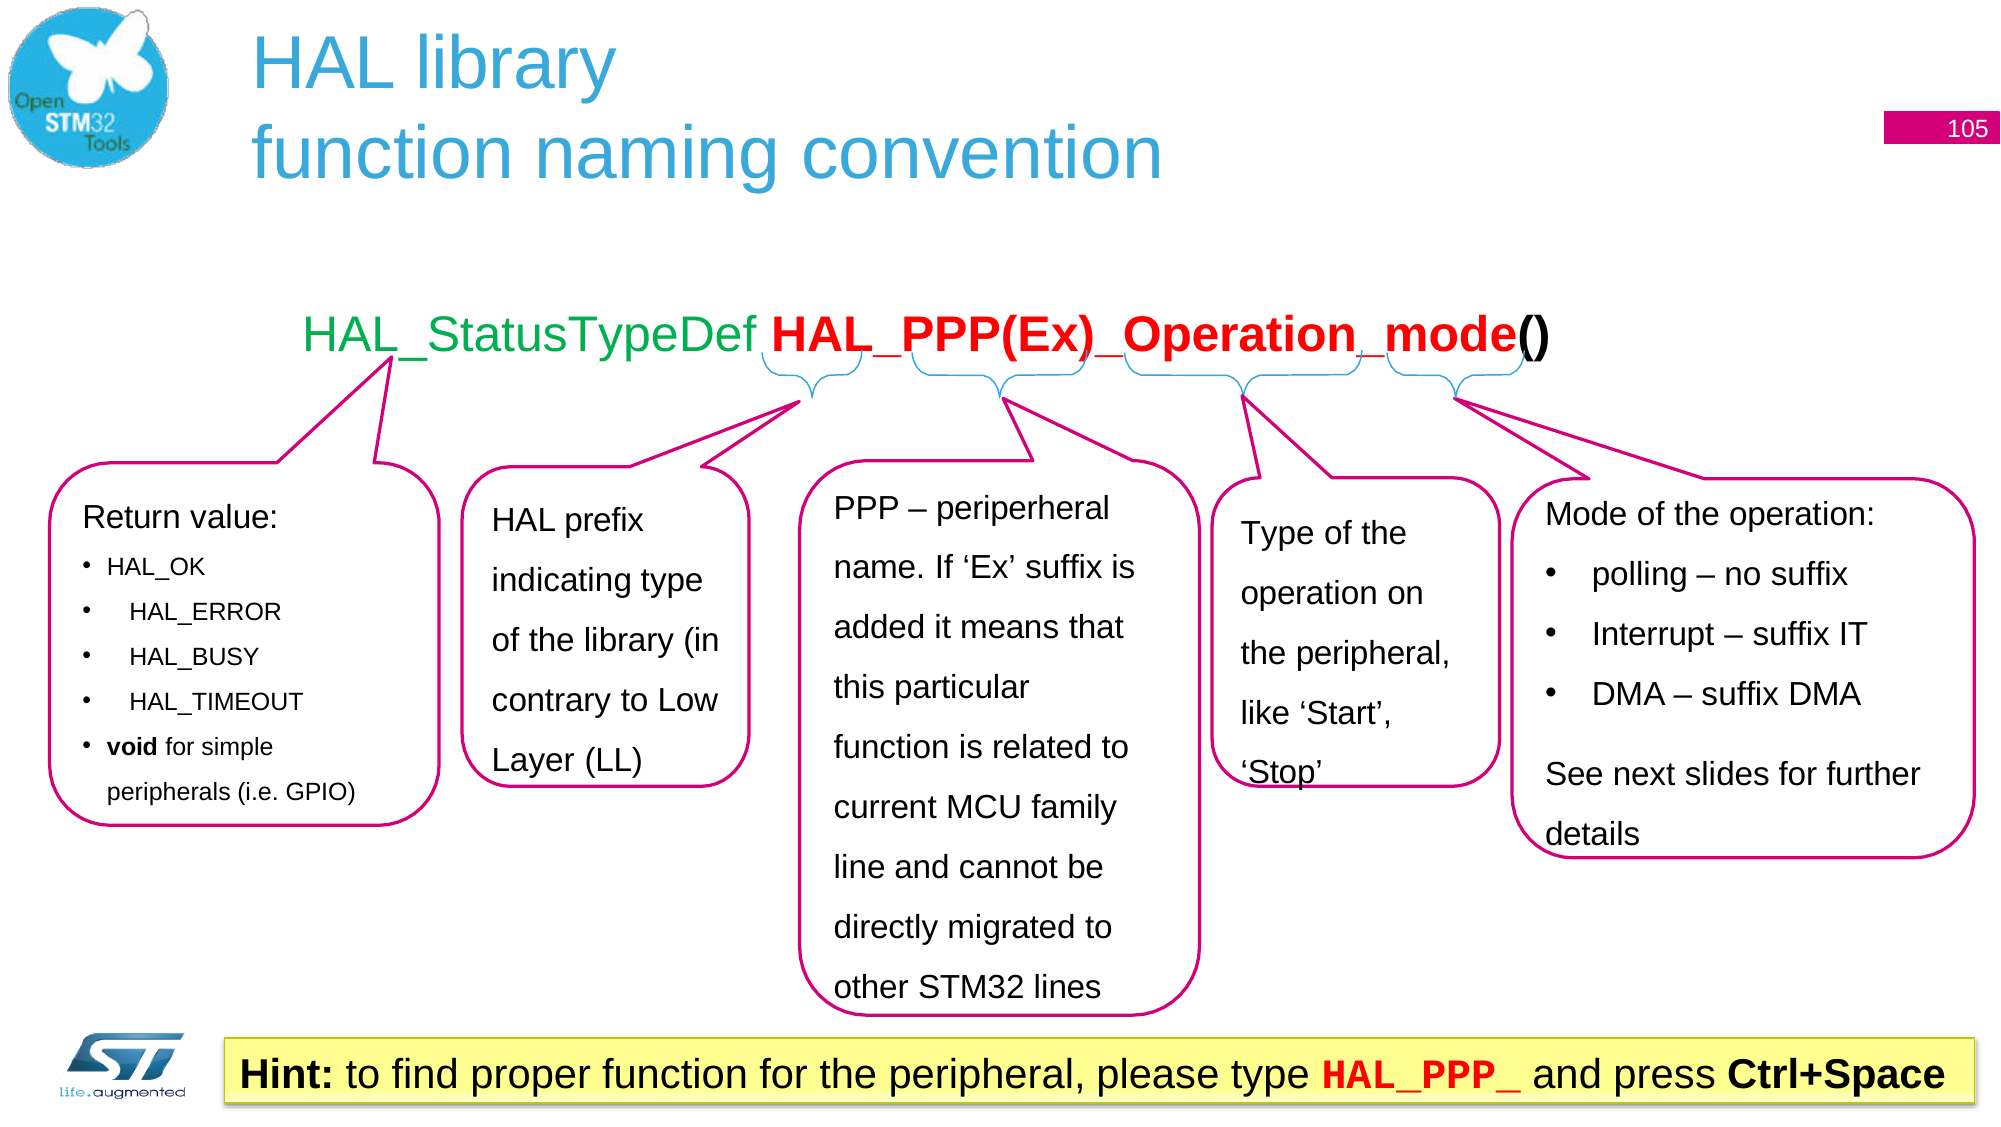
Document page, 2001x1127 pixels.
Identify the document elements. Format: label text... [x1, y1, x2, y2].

text_box [799, 466, 831, 523]
text_box [1979, 1033, 1983, 1115]
text_box [0, 0, 177, 177]
picture [49, 1023, 196, 1105]
text_box Hint: to find proper function for the peripheral, please type HAL_PPP_ and press Ctrl+Space [237, 1047, 1949, 1098]
title HAL library function naming convention [101, 9, 1400, 198]
text_box Type of the operation on the peripheral, like ‘Start’, ‘Stop’ [1238, 491, 1456, 791]
text_box polling – no suffix Interrupt – suffix IT DMA – suffix DMA [1542, 552, 1872, 713]
text_box [1124, 350, 1362, 396]
text_box Return value: [80, 494, 283, 535]
text_box [1387, 350, 1525, 398]
text_box [912, 350, 1087, 398]
text_box PPP – periperheral name. If ‘Ex’ suffix is added it means that this particular function is related to current MCU family line and cannot be directly migrated to other STM32 lines [831, 465, 1138, 1005]
text_box [1510, 415, 1975, 535]
text_box HAL prefix indicating type of the library (in contrary to Low Layer (LL) [489, 478, 724, 779]
text_box [1212, 395, 1259, 515]
text_box [1454, 398, 1975, 858]
text_box [224, 1037, 1975, 1104]
text_box [462, 401, 800, 787]
text_box 18 [1944, 144, 1986, 151]
text_box [762, 350, 862, 398]
text_box [1212, 395, 1500, 786]
text_box [834, 398, 1032, 465]
text_box Mode of the operation: [1542, 492, 1881, 533]
text_box [49, 356, 440, 826]
slide_number 105 [1884, 111, 2000, 144]
text_box [207, 1026, 1979, 1126]
text_box See next slides for further details [1542, 732, 1927, 853]
text_box [799, 398, 1200, 1016]
text_box HAL_StatusTypeDef HAL_PPP(Ex)_Operation_mode() [300, 301, 1555, 362]
text_box HAL_OK HAL_ERROR HAL_BUSY HAL_TIMEOUT void for simple peripherals (i.e. GPIO) [80, 550, 359, 805]
